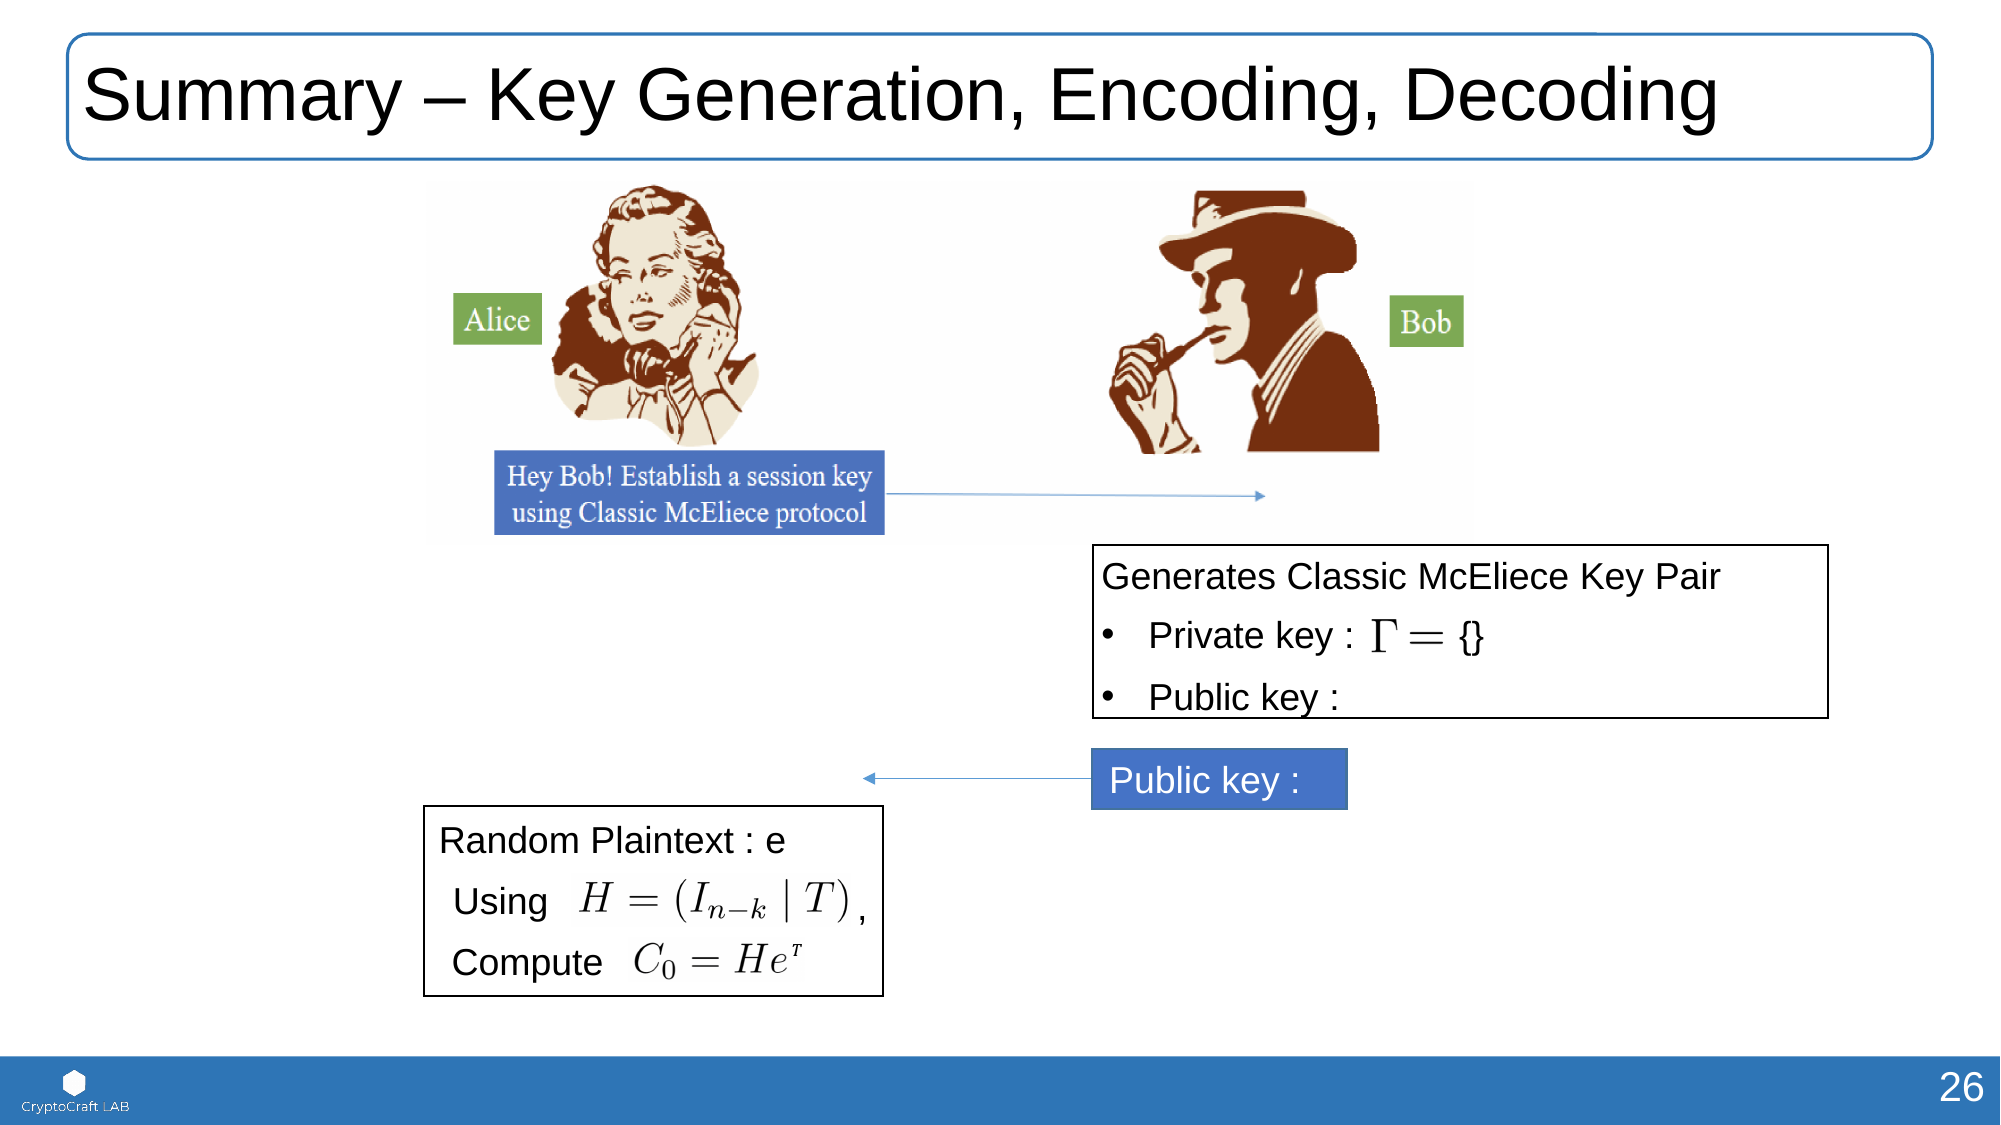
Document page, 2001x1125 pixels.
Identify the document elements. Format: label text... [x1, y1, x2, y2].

picture [13, 1061, 138, 1123]
text_box [1092, 591, 1829, 719]
text_box [423, 805, 884, 997]
picture [1364, 607, 1402, 659]
text_box Compute [436, 930, 640, 986]
text_box Using [438, 869, 578, 925]
title Summary – Key Generation, Encoding, Decoding [67, 34, 1933, 160]
text_box , [842, 875, 883, 935]
picture [426, 181, 1474, 545]
picture [571, 873, 851, 927]
text_box Random Plaintext : e [424, 808, 844, 864]
text_box [1091, 748, 1348, 810]
picture [628, 937, 805, 982]
picture [1406, 622, 1448, 651]
text_box Generates Classic McEliece Key Pair [1086, 544, 1875, 591]
